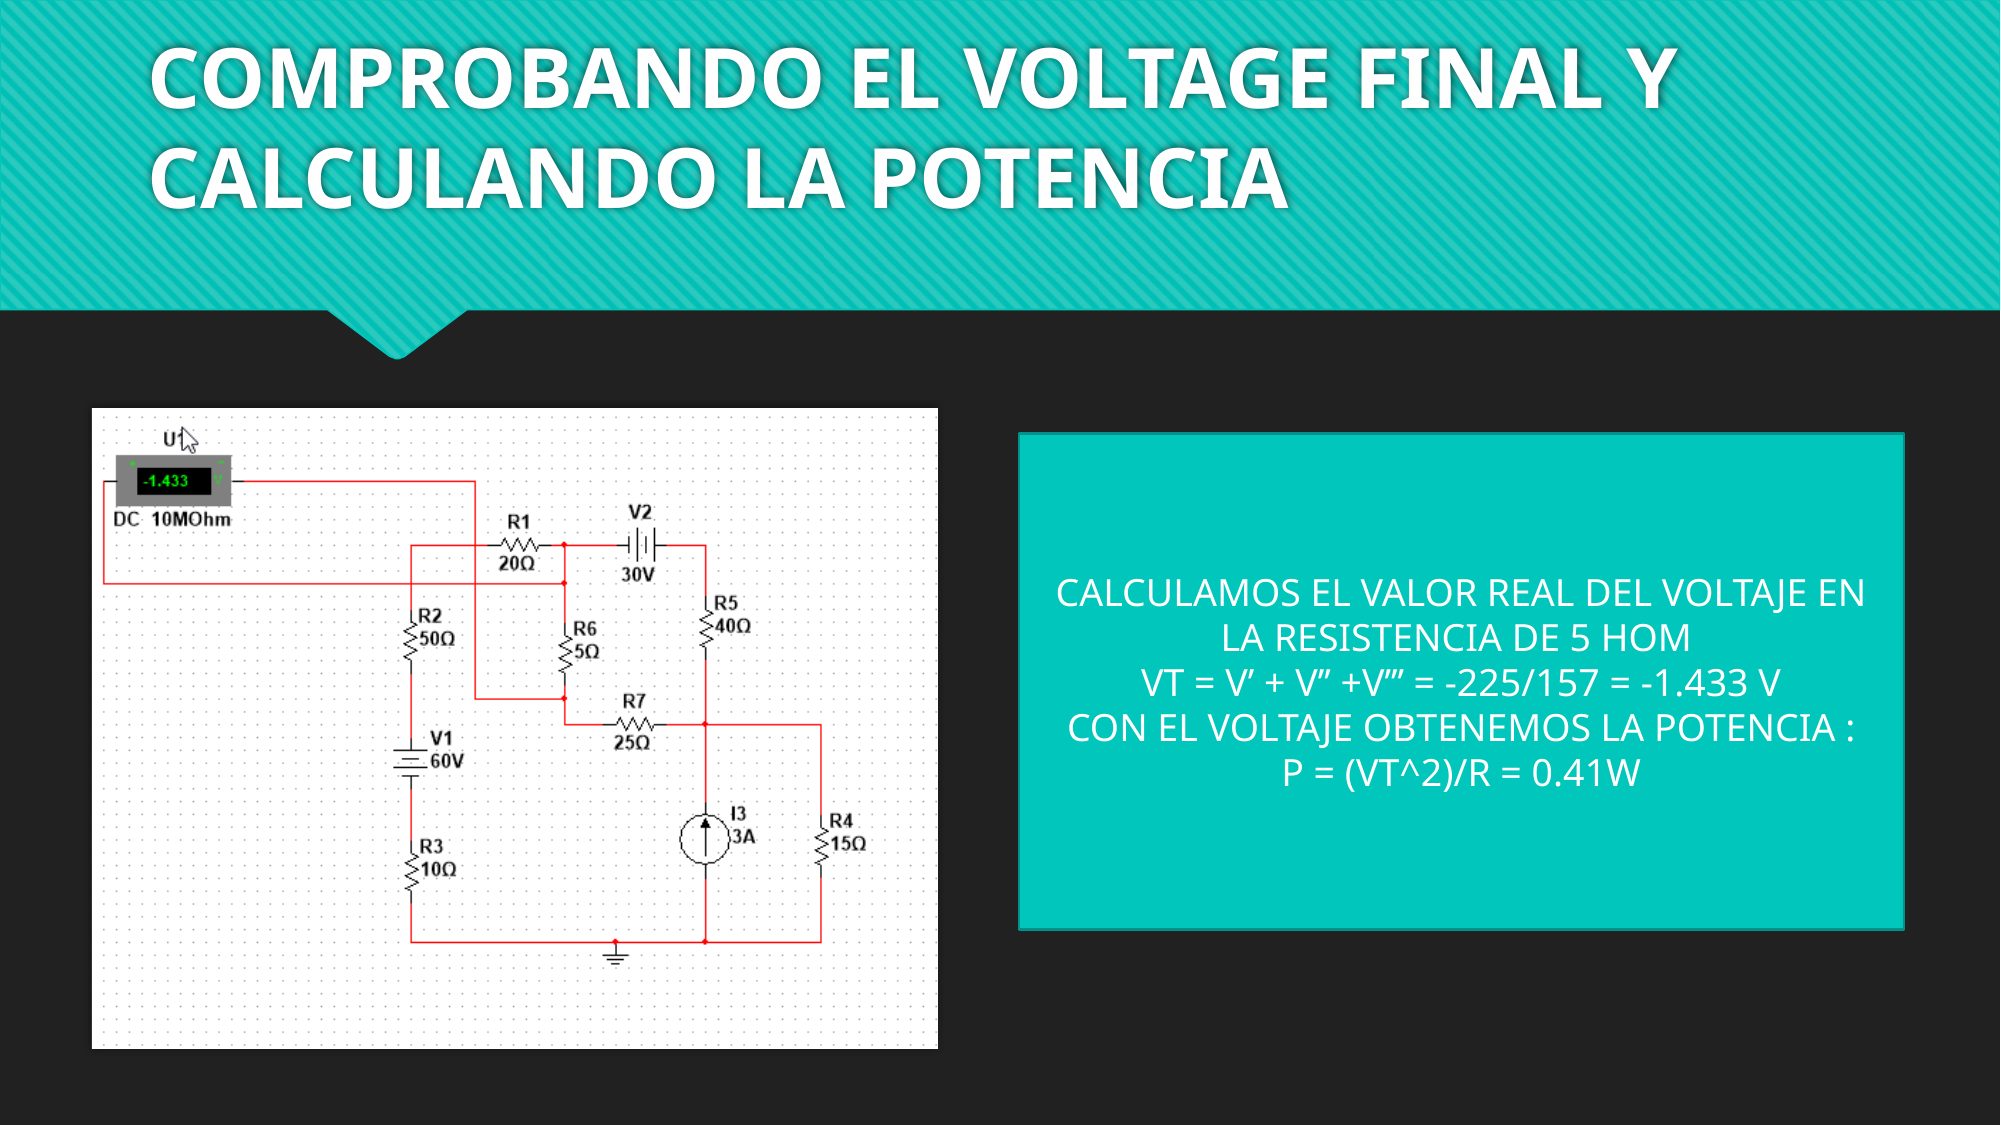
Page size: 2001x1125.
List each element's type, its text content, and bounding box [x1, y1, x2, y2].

text_box CALCULAMOS EL VALOR REAL DEL VOLTAJE EN LA RESISTENCIA DE 5 HOM VT = V’ + V’’ +V’’’ = -225/157 = -1.433 V CON EL VOLTAJE OBTENEMOS LA POTENCIA : P = (VT^2)/R = 0.41W [1018, 432, 1905, 931]
title COMPROBANDO EL VOLTAGE FINAL Y CALCULANDO LA POTENCIA [132, 73, 1868, 233]
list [91, 407, 939, 1049]
